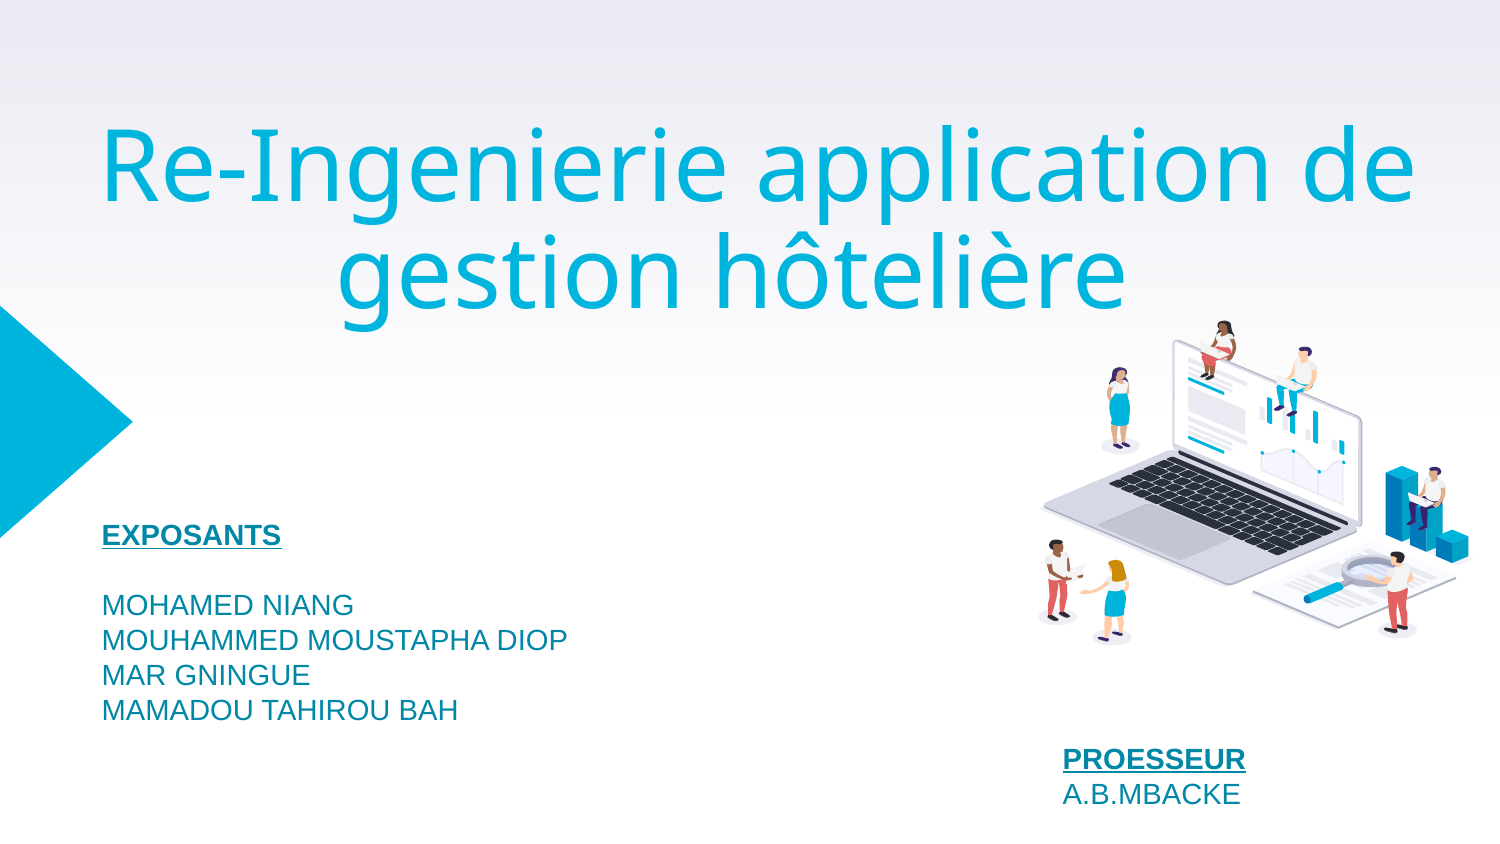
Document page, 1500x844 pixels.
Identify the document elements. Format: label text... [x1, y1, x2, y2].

title Re-Ingenierie application de gestion hôtelière [17, 77, 1500, 369]
text_box EXPOSANTS MOHAMED NIANG MOUHAMMED MOUSTAPHA DIOP MAR GNINGUE MAMADOU TAHIROU BAH [86, 509, 602, 769]
text_box PROESSEUR A.B.MBACKE [1047, 733, 1445, 818]
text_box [1037, 320, 1475, 646]
